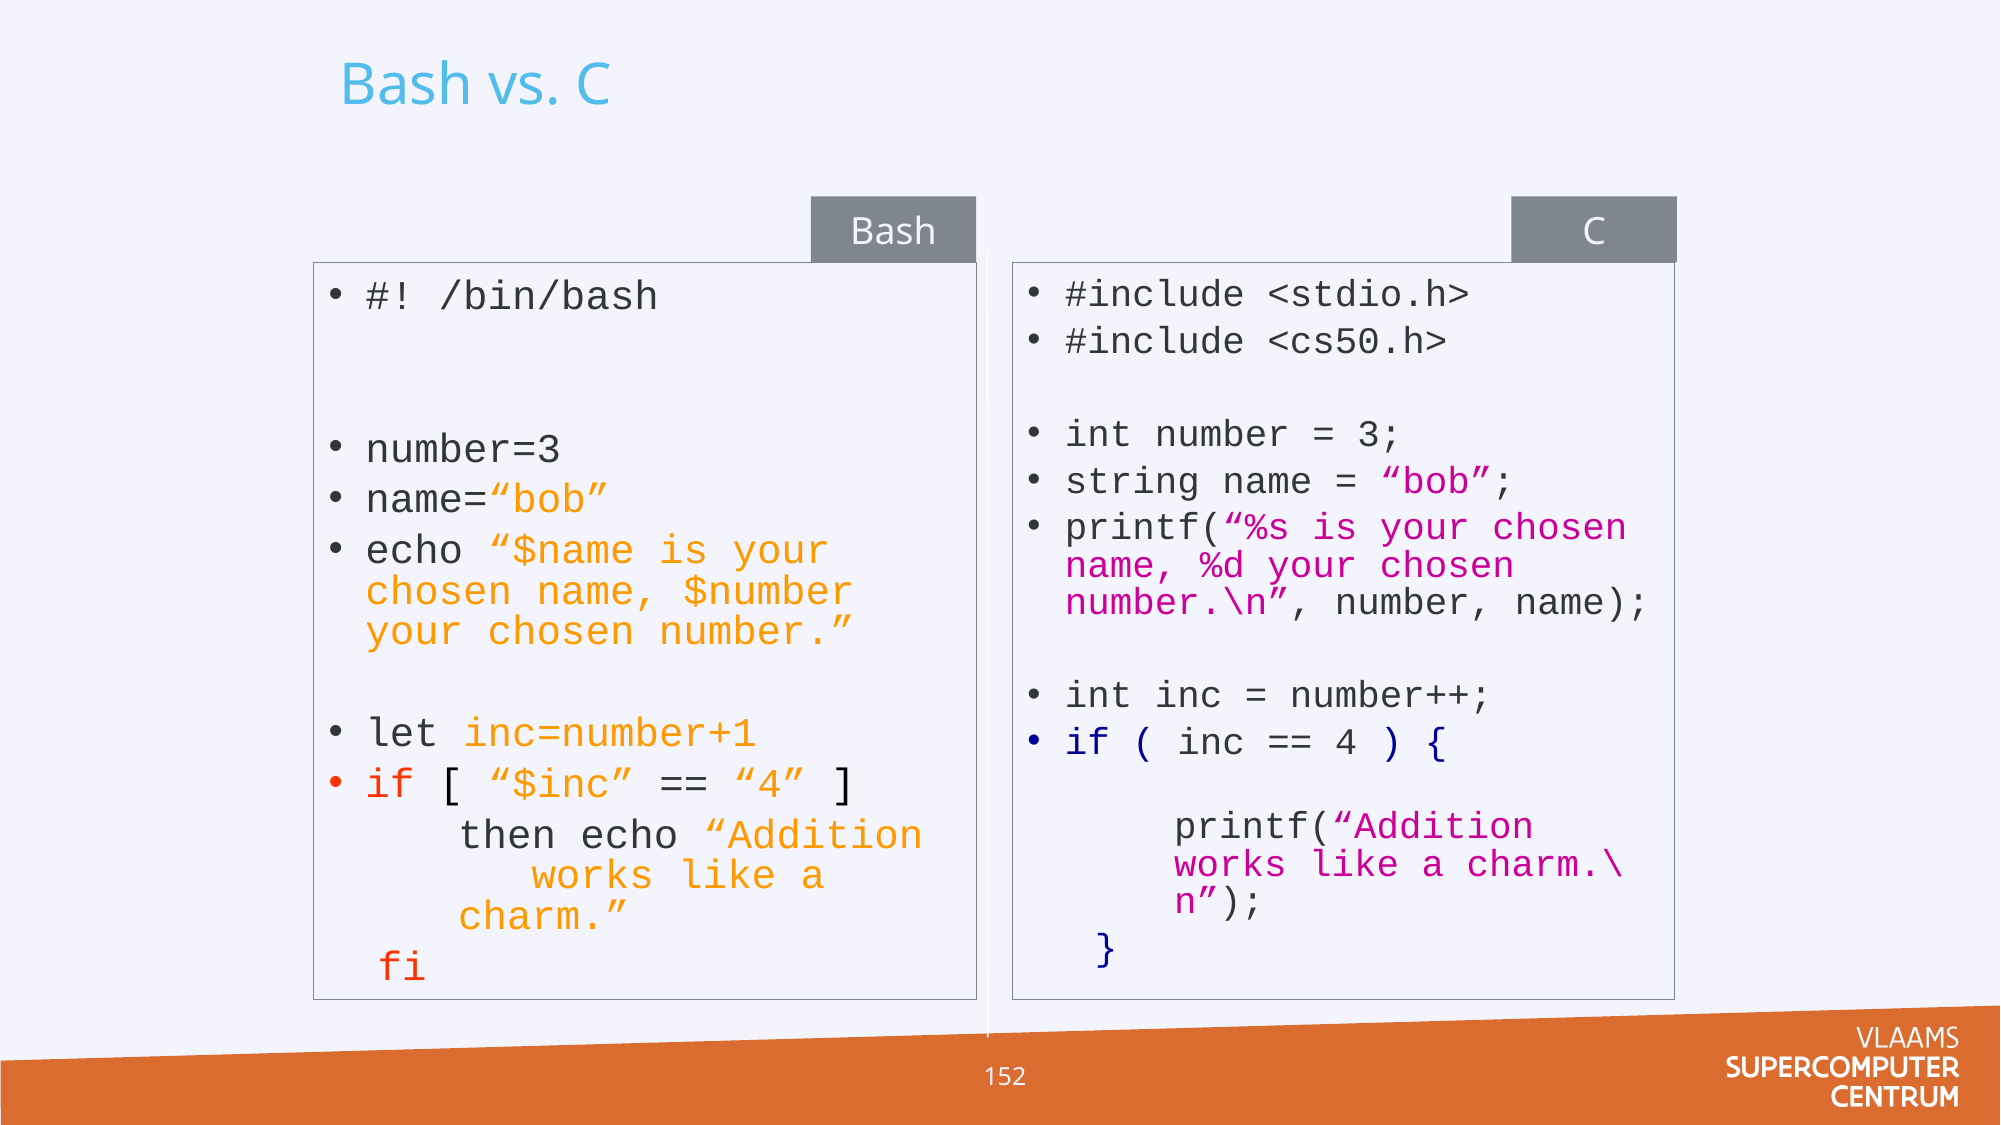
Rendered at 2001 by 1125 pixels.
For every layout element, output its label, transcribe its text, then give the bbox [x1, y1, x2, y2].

text_box Bash [810, 195, 977, 263]
title Bash vs. C [324, 45, 1588, 126]
list #! /bin/bash number=3 name=“bob” echo “$name is your chosen name, $number your chosen number.” let inc=number+1 if [ “$inc” == “4” ] then echo “Addition works like a charm.” fi [313, 262, 977, 1000]
text_box C [1510, 195, 1678, 263]
slide_number 152 [958, 1047, 1042, 1108]
list #include <stdio.h> #include <cs50.h> int number = 3; string name = “bob”; printf(“%s is your chosen name, %d your chosen number.\n”, number, name); int inc = number++; if ( inc == 4 ) { printf(“Addition works like a charm.\n”); } [1012, 262, 1675, 1000]
picture [1725, 1021, 1960, 1117]
